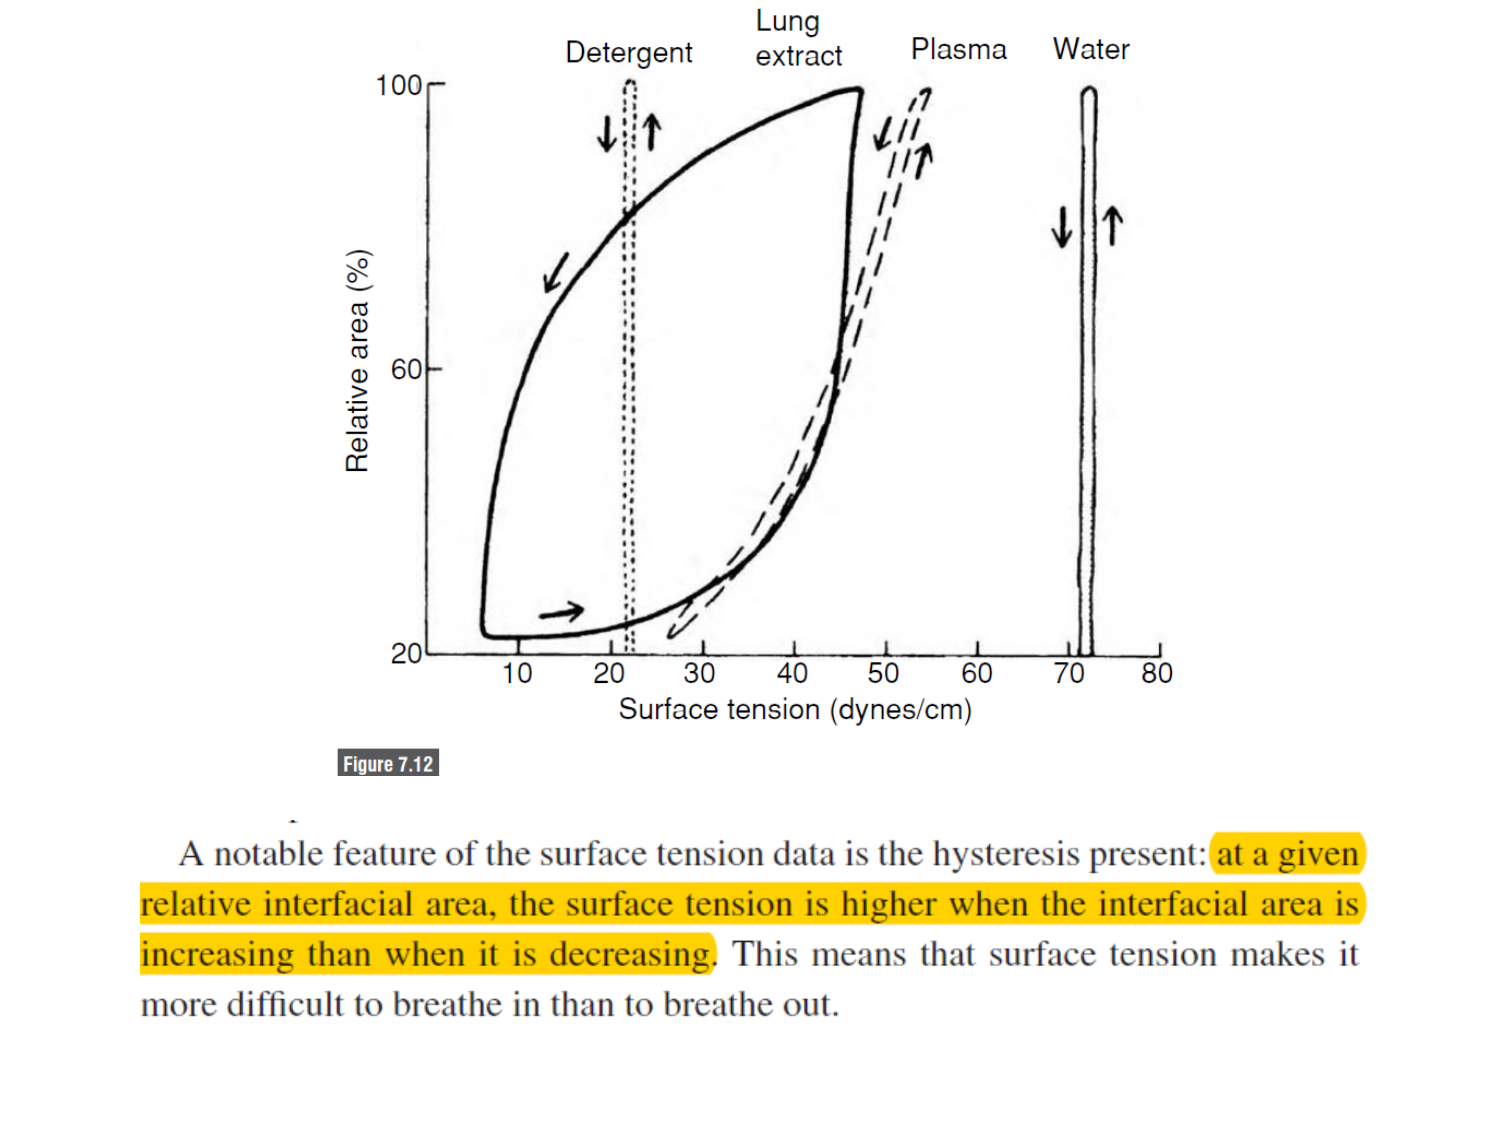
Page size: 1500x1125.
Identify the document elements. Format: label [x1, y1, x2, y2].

picture [140, 820, 1369, 1032]
picture [280, 0, 1208, 776]
